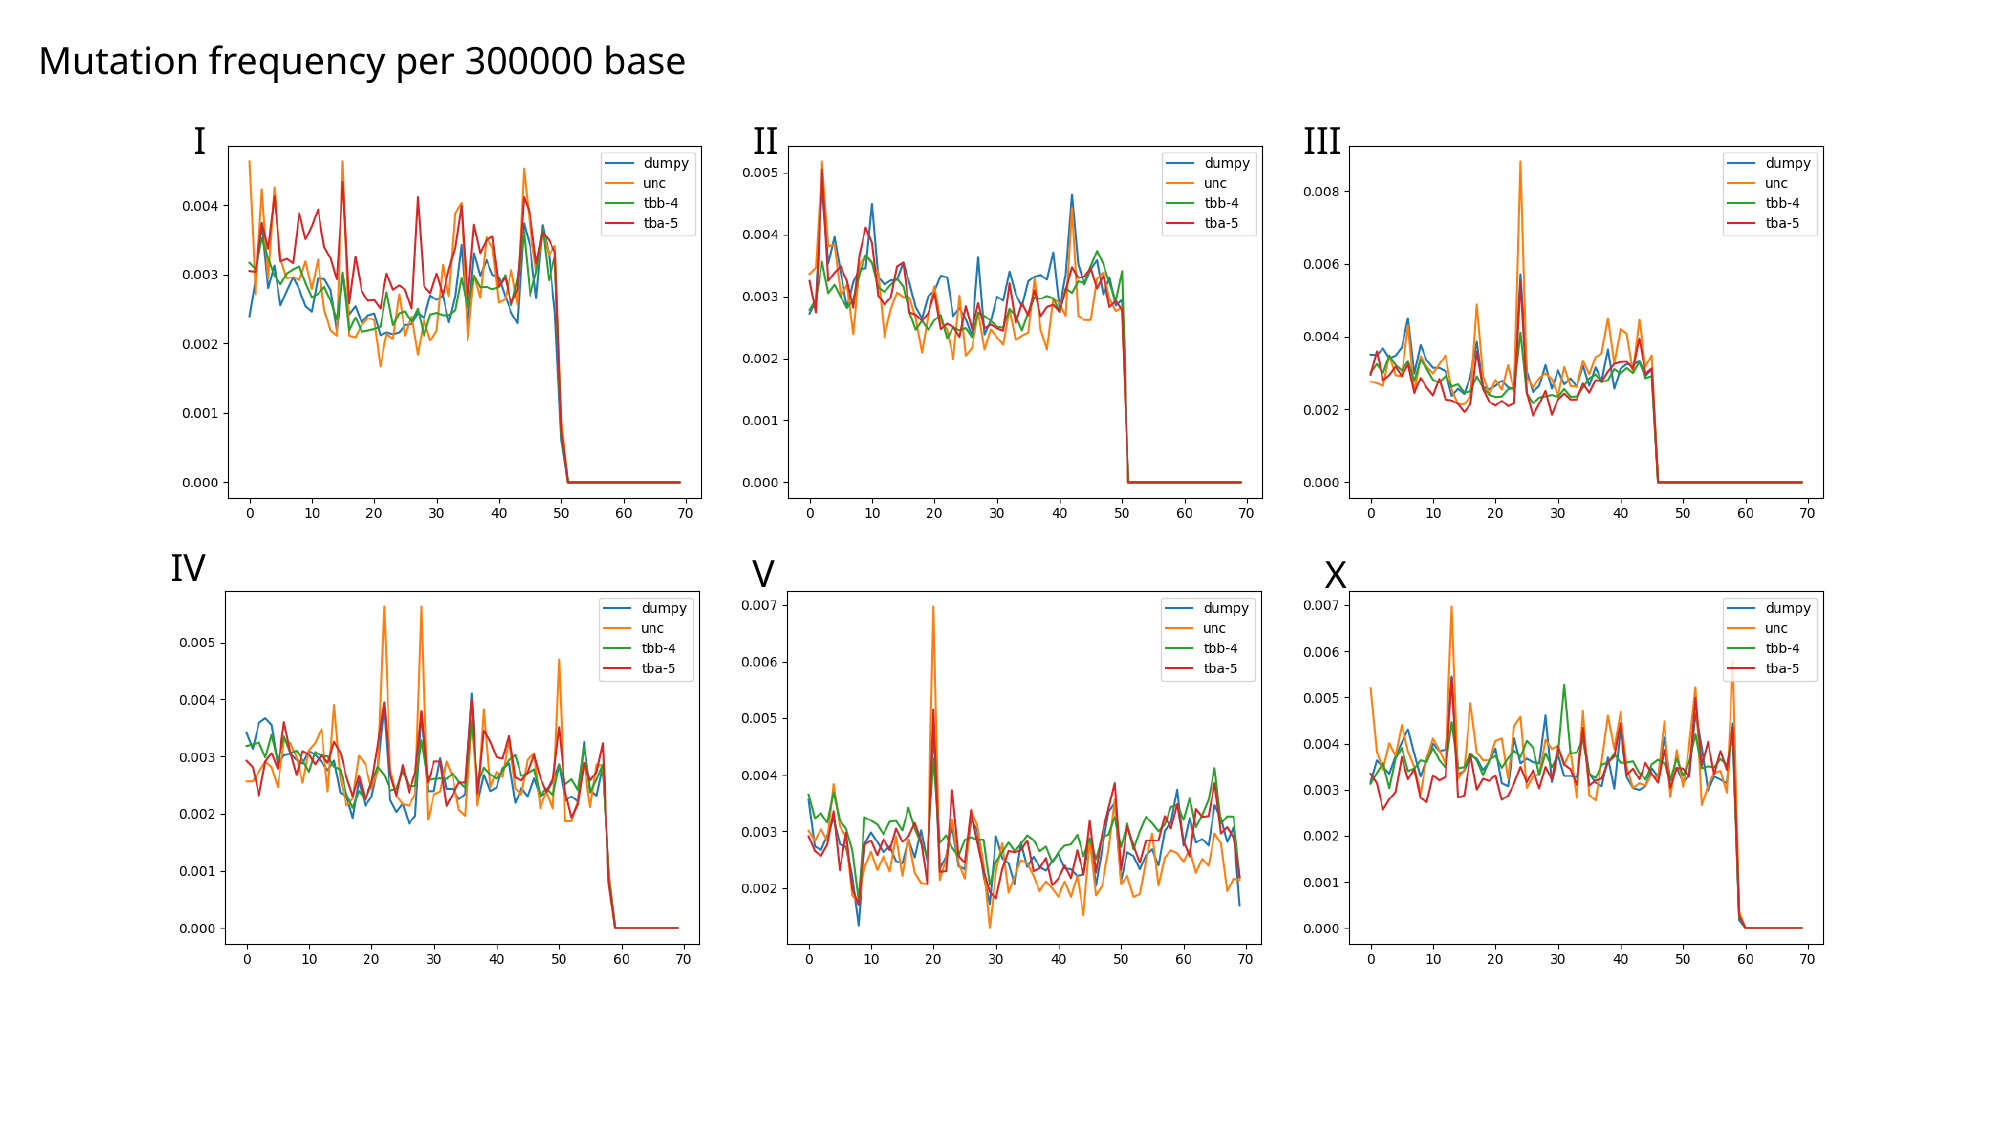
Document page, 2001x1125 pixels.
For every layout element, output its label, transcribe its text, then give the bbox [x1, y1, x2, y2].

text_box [148, 90, 1884, 994]
text_box Mutation frequency per 300000 base [23, 29, 702, 90]
